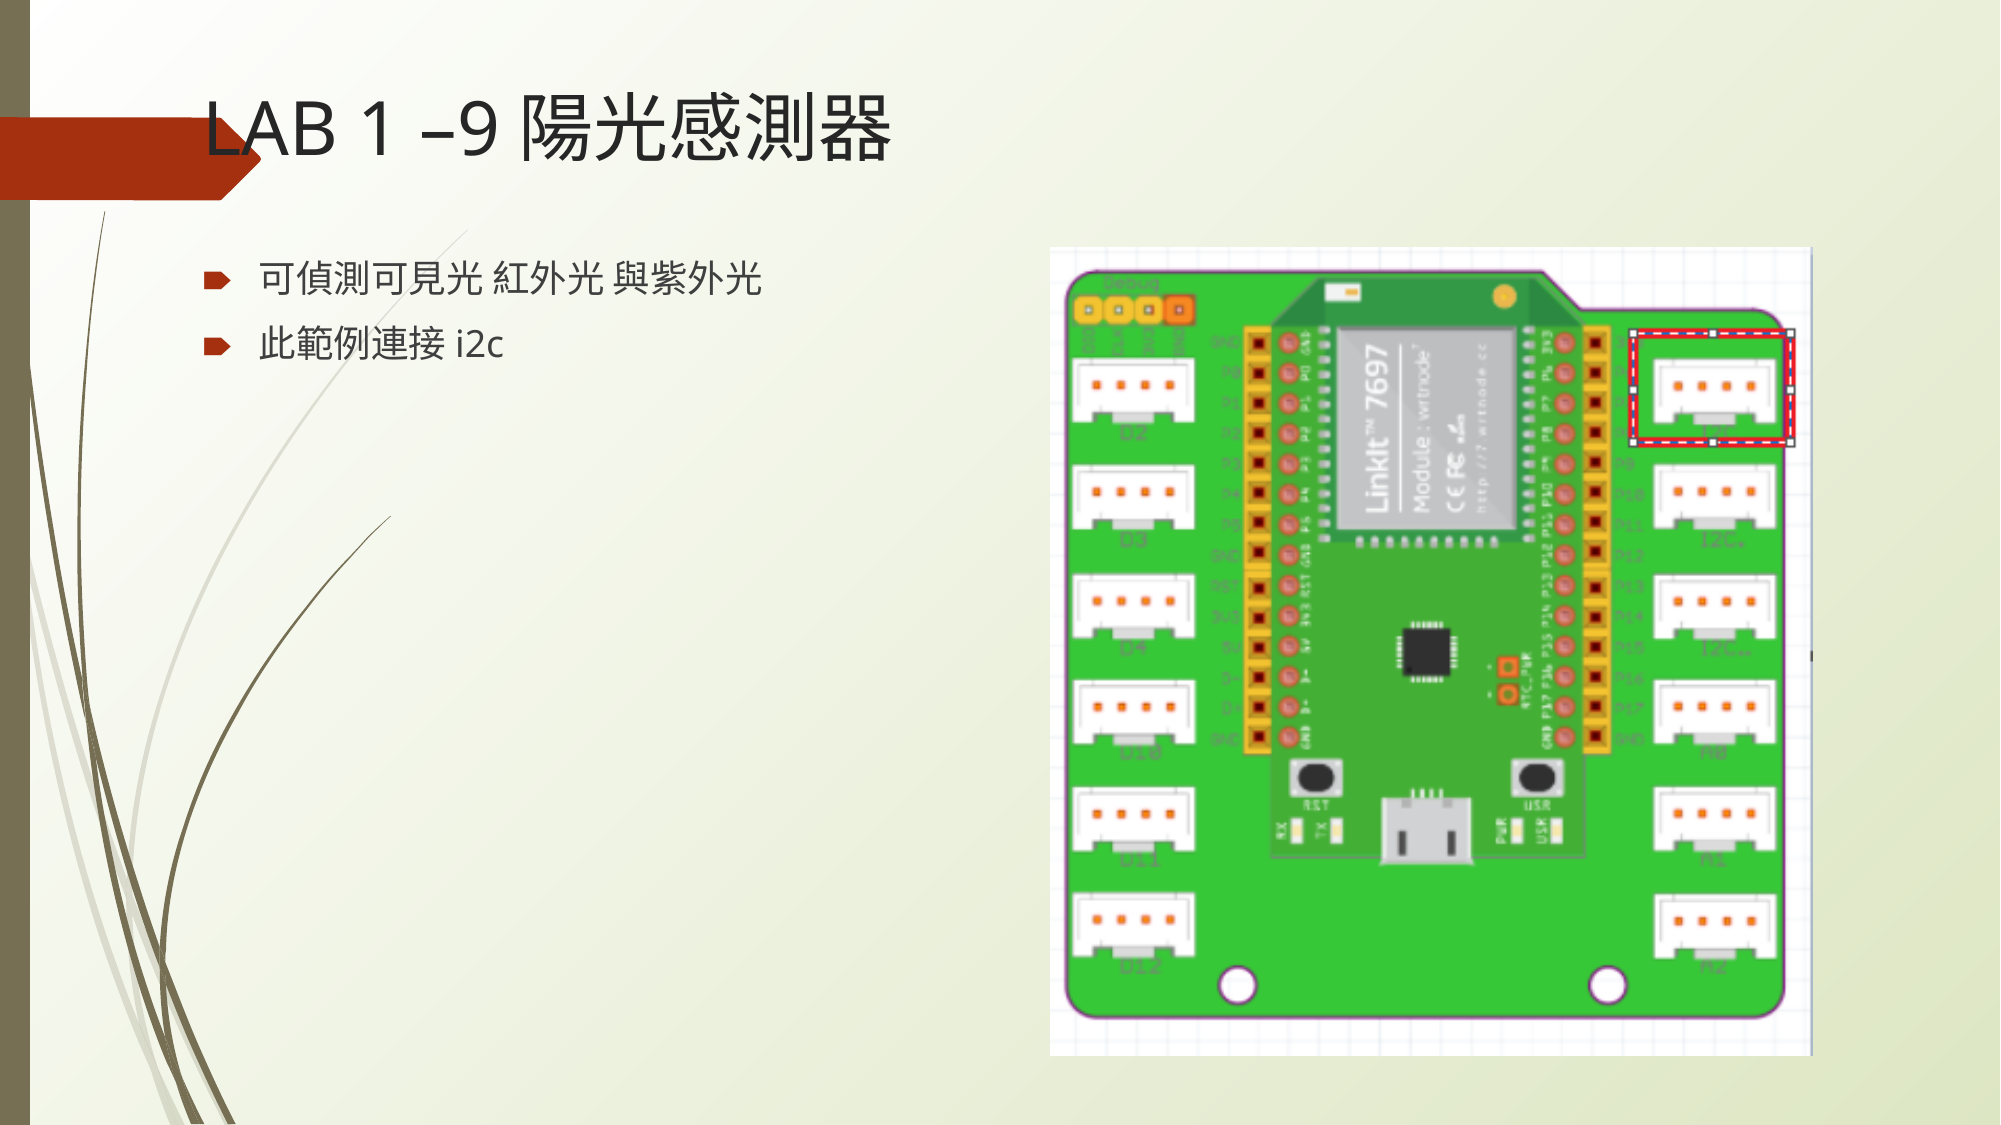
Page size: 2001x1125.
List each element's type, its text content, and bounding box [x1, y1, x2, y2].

title LAB 1 –9陽光感測器 [187, 72, 1813, 210]
picture [1049, 246, 1813, 1056]
list 可偵測可見光 紅外光 與紫外光 此範例連接i2c [187, 247, 1013, 1073]
